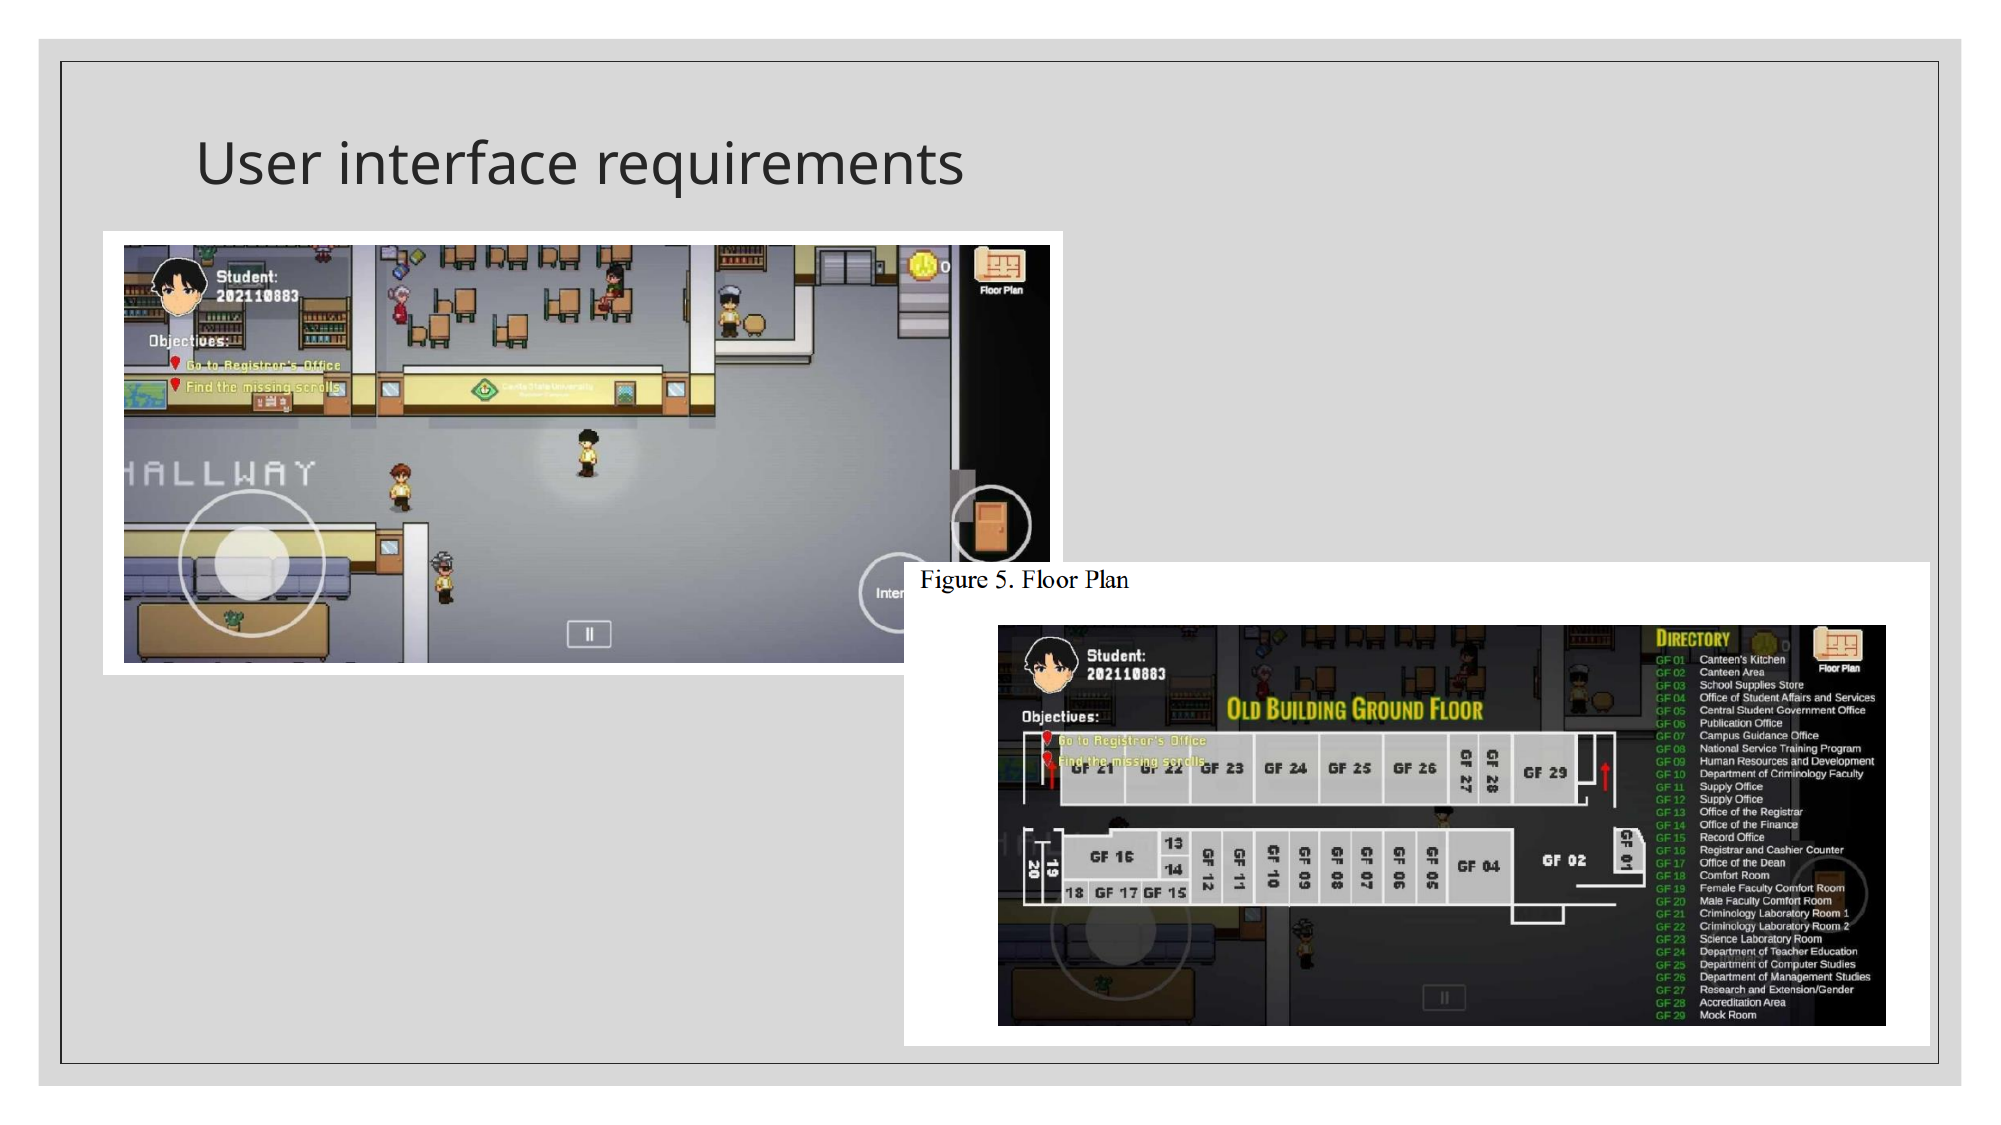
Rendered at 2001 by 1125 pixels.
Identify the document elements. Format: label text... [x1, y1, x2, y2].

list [102, 231, 1063, 675]
title User interface requirements [180, 47, 1830, 285]
picture [904, 562, 1930, 1046]
